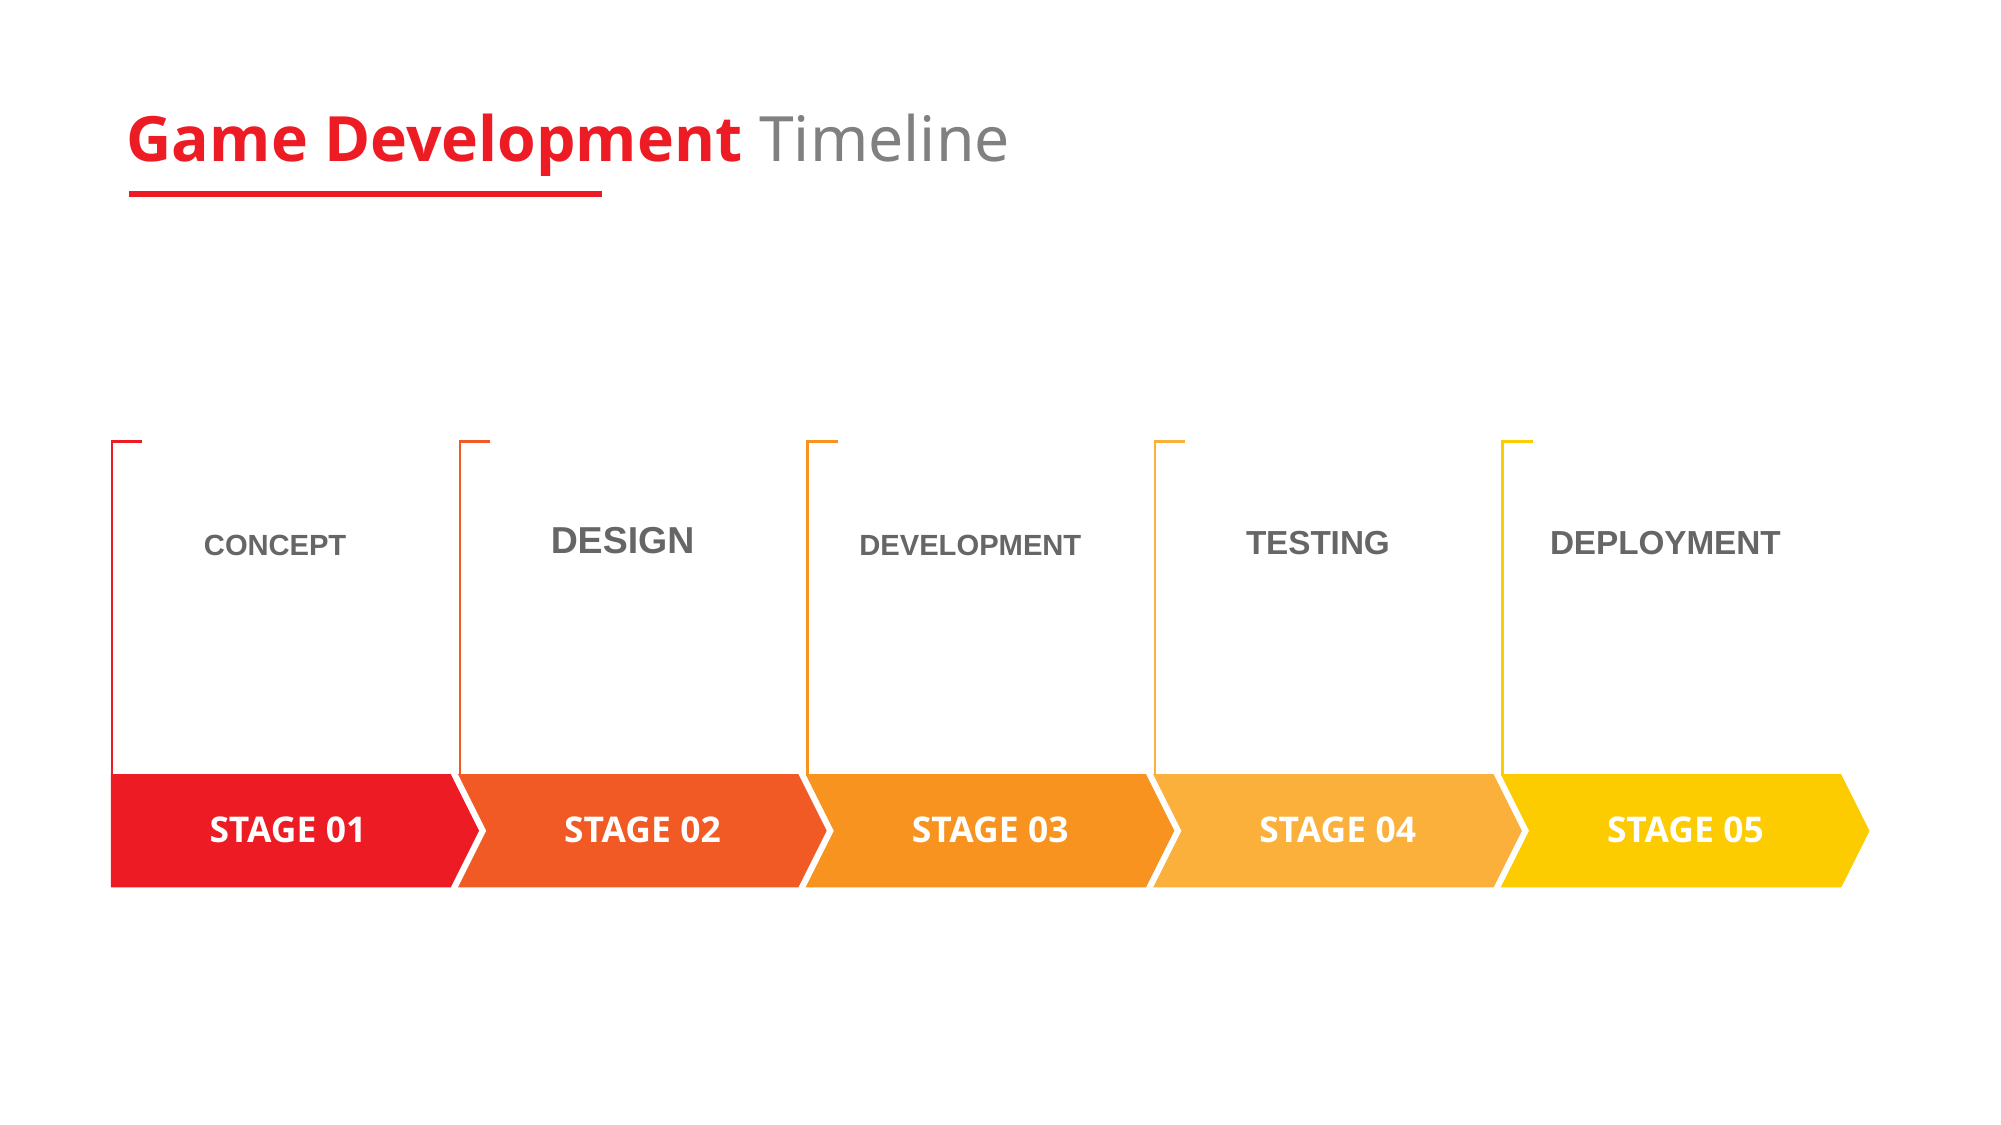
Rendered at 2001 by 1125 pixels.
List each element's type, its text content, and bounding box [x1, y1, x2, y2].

title Game Development Timeline [111, 32, 1869, 250]
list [111, 292, 1869, 1035]
